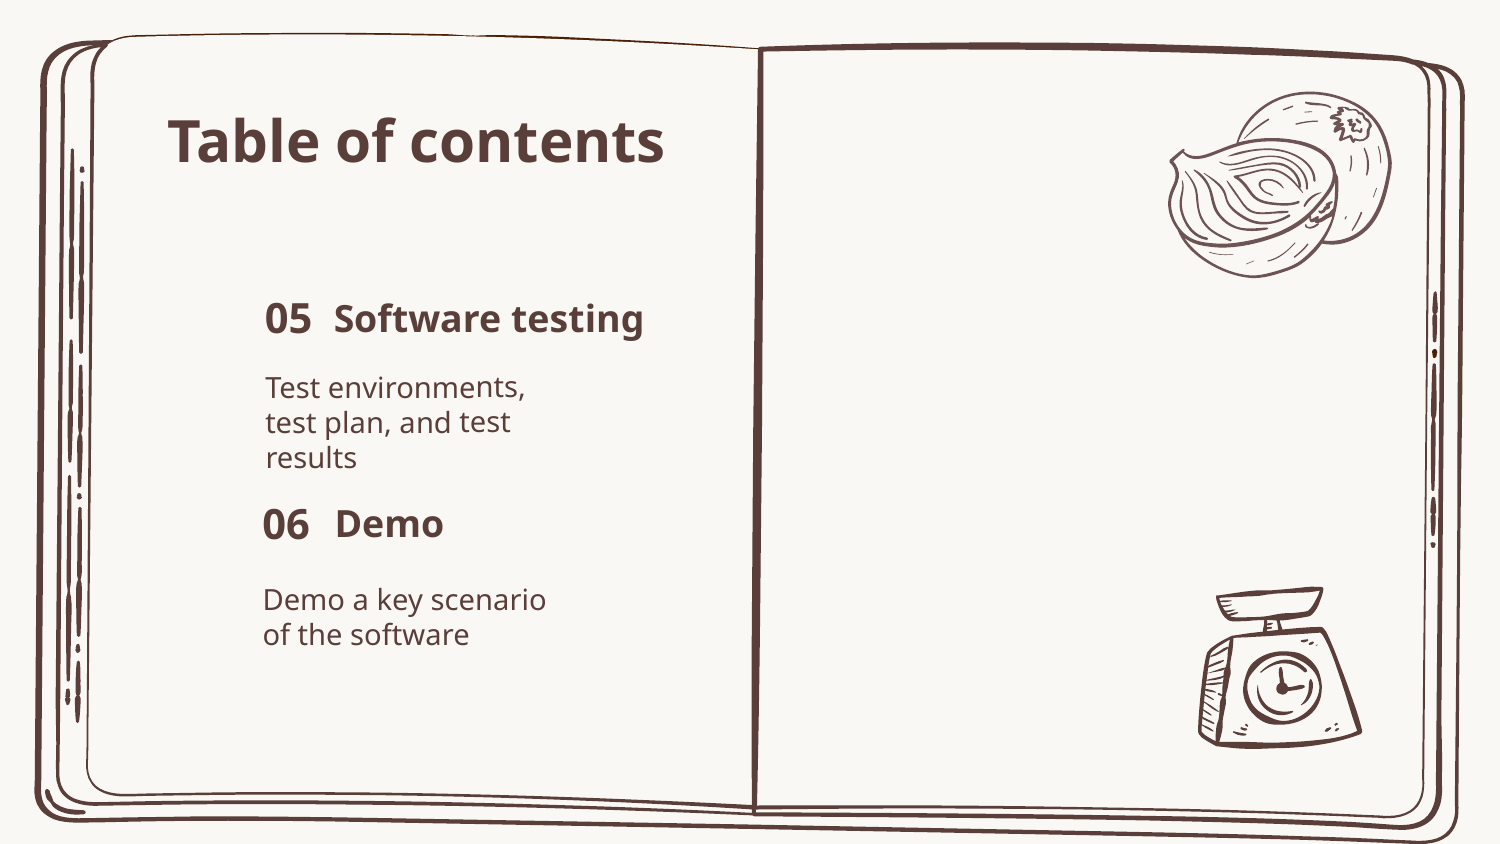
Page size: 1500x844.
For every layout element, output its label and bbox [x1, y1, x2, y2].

text_box [26, 27, 1474, 844]
text_box [1167, 91, 1393, 279]
text_box [1197, 586, 1363, 750]
